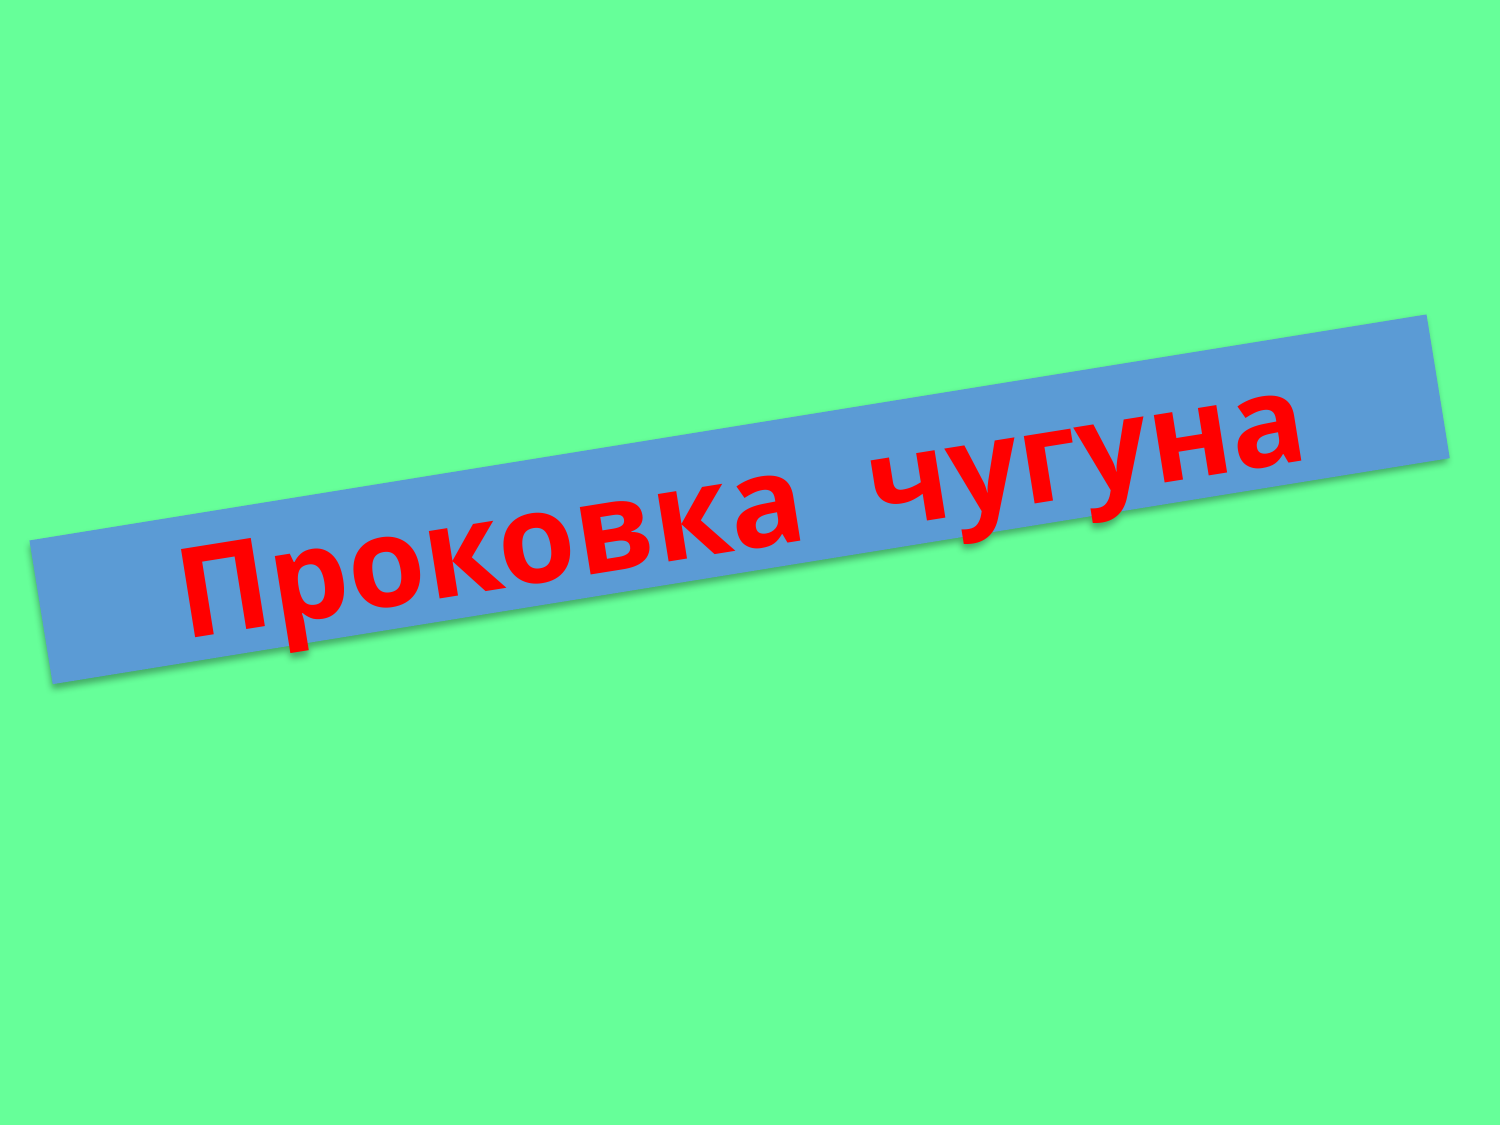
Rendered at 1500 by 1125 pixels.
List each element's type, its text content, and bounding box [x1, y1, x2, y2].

text_box Проковка чугуна [28, 313, 1451, 686]
